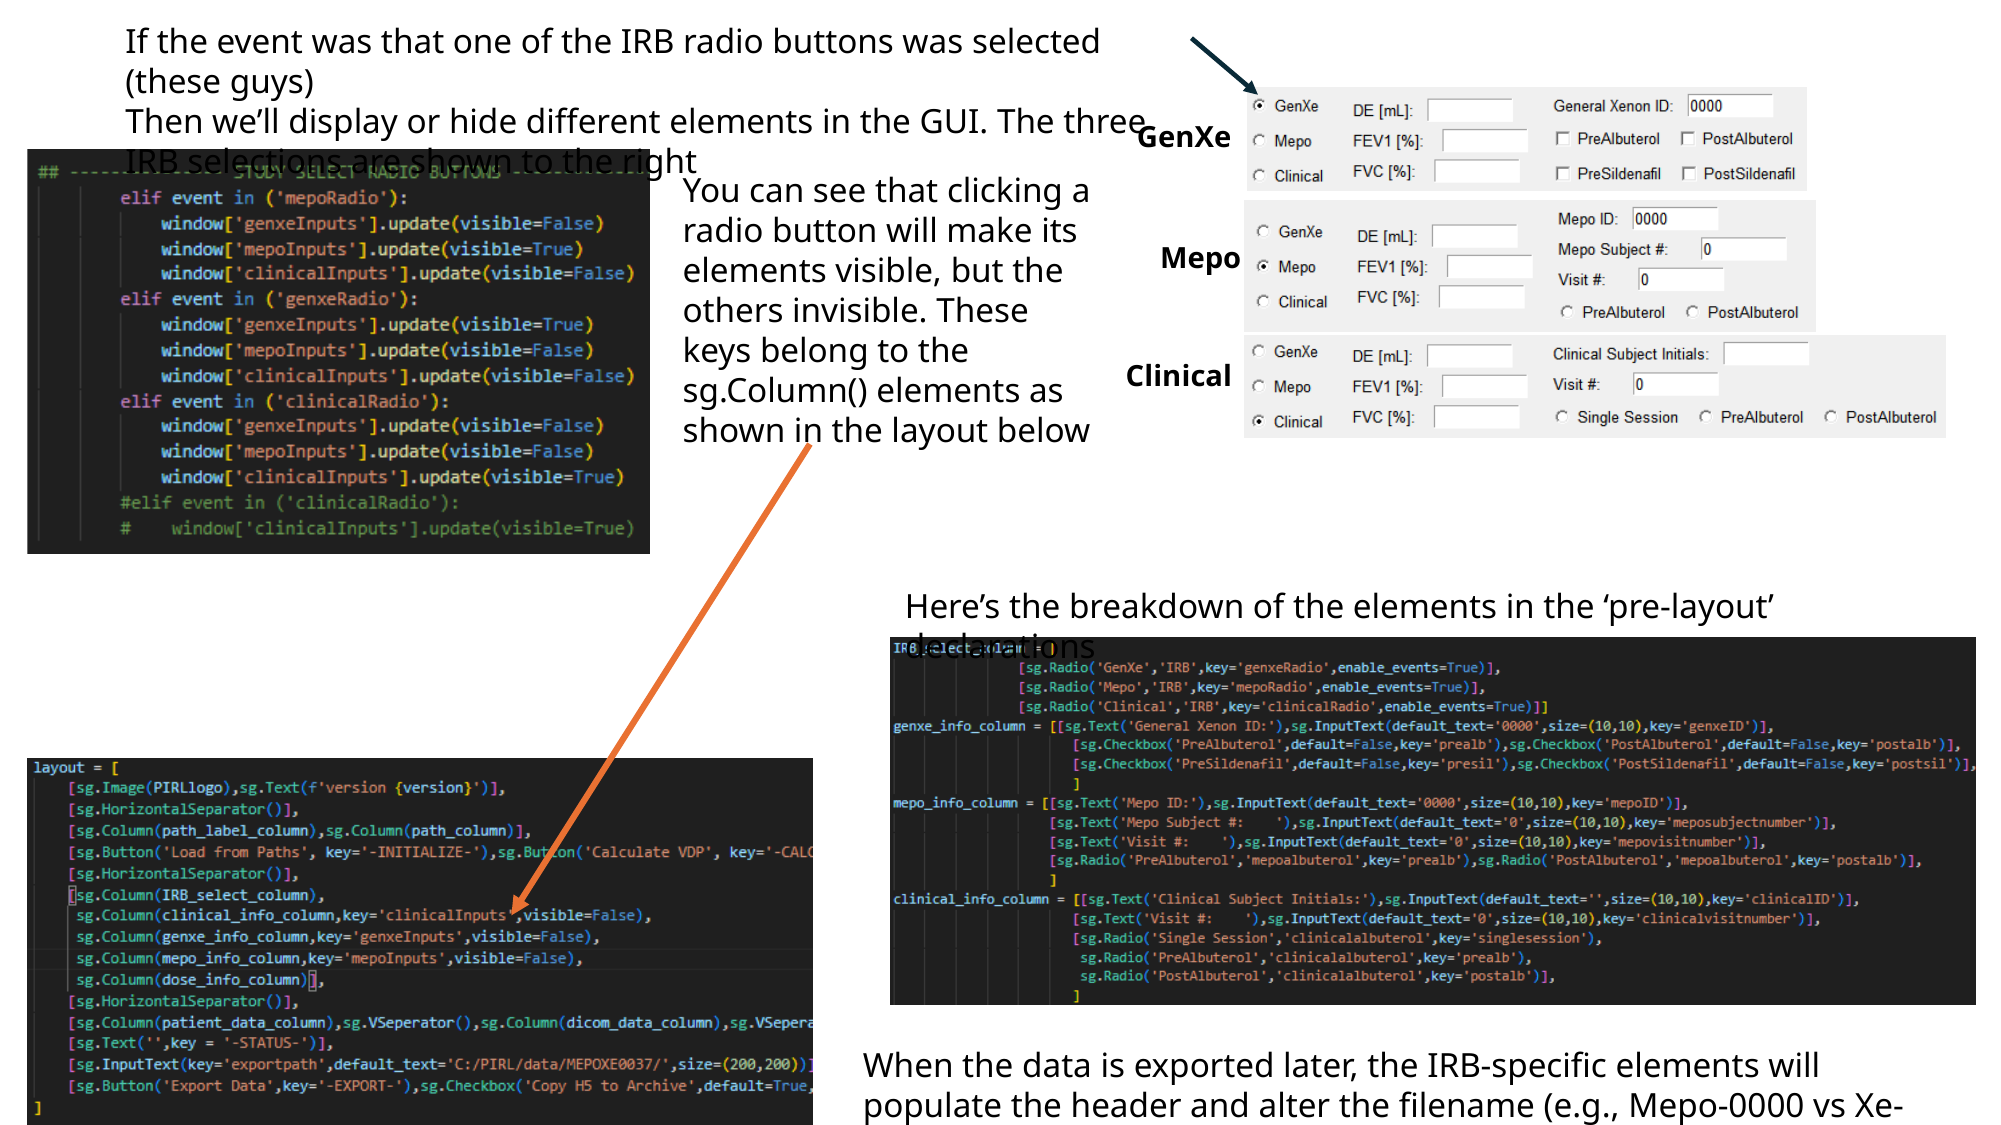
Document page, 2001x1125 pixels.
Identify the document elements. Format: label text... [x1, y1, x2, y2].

text_box [609, 443, 811, 758]
text_box When the data is exported later, the IRB-specific elements will populate the header and alter the filename (e.g., Mepo-0000 vs Xe-0000, etc.) [848, 1037, 1948, 1125]
text_box You can see that clicking a radio button will make its elements visible, but the others invisible. These keys belong to the sg.Column() elements as shown in the layout below [667, 161, 1113, 457]
picture [26, 758, 813, 1125]
picture [889, 636, 1976, 1005]
picture [26, 148, 651, 555]
text_box [1190, 36, 1255, 87]
text_box If the event was that one of the IRB radio buttons was selected (these guys) Then we’ll display or hide different elements in the GUI. The three IRB selections are shown to the right [110, 13, 1210, 188]
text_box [1111, 87, 1947, 438]
text_box Here’s the breakdown of the elements in the ‘pre-layout’ declarations [890, 577, 1990, 672]
